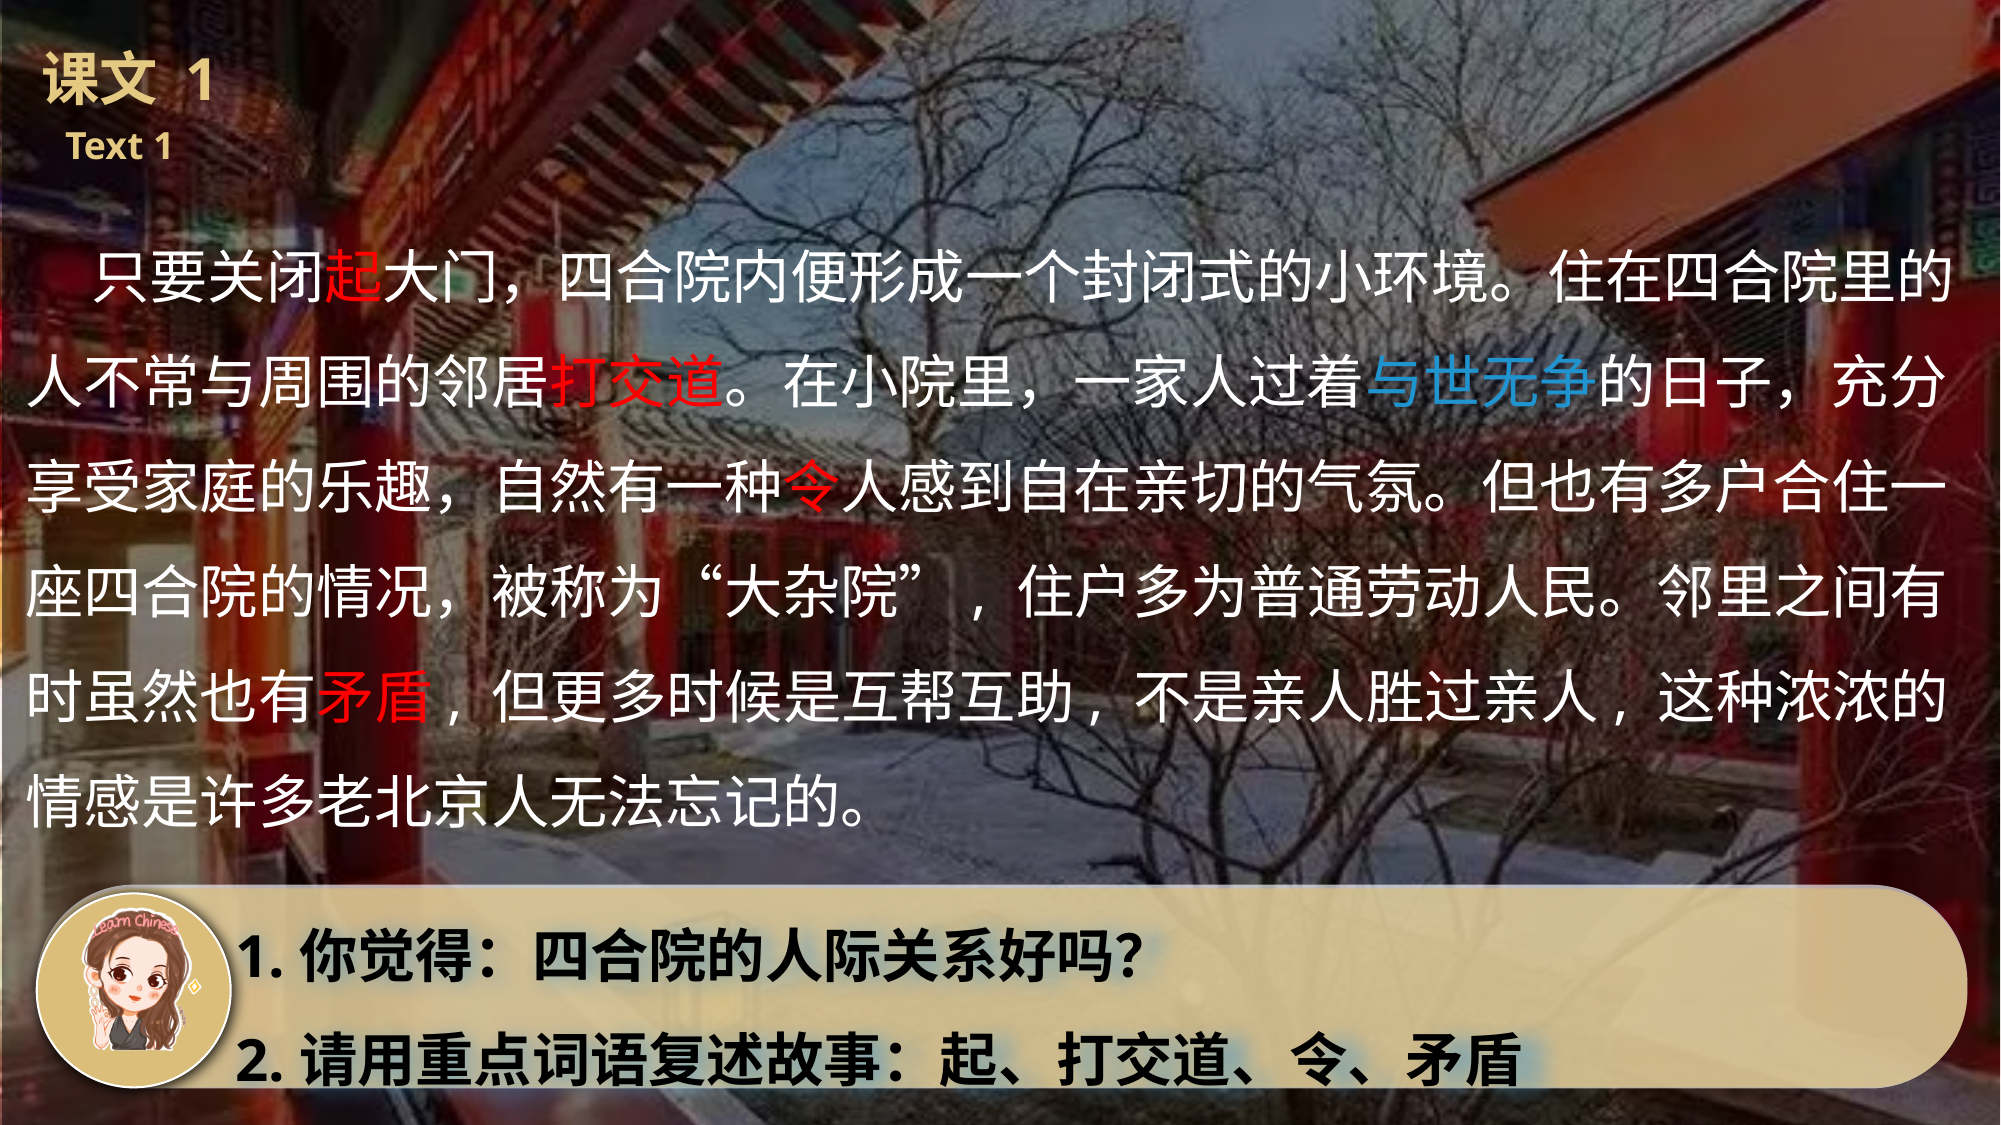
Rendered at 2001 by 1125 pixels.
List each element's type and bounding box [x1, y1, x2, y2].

picture [0, 0, 2001, 1125]
text_box [36, 888, 233, 1088]
